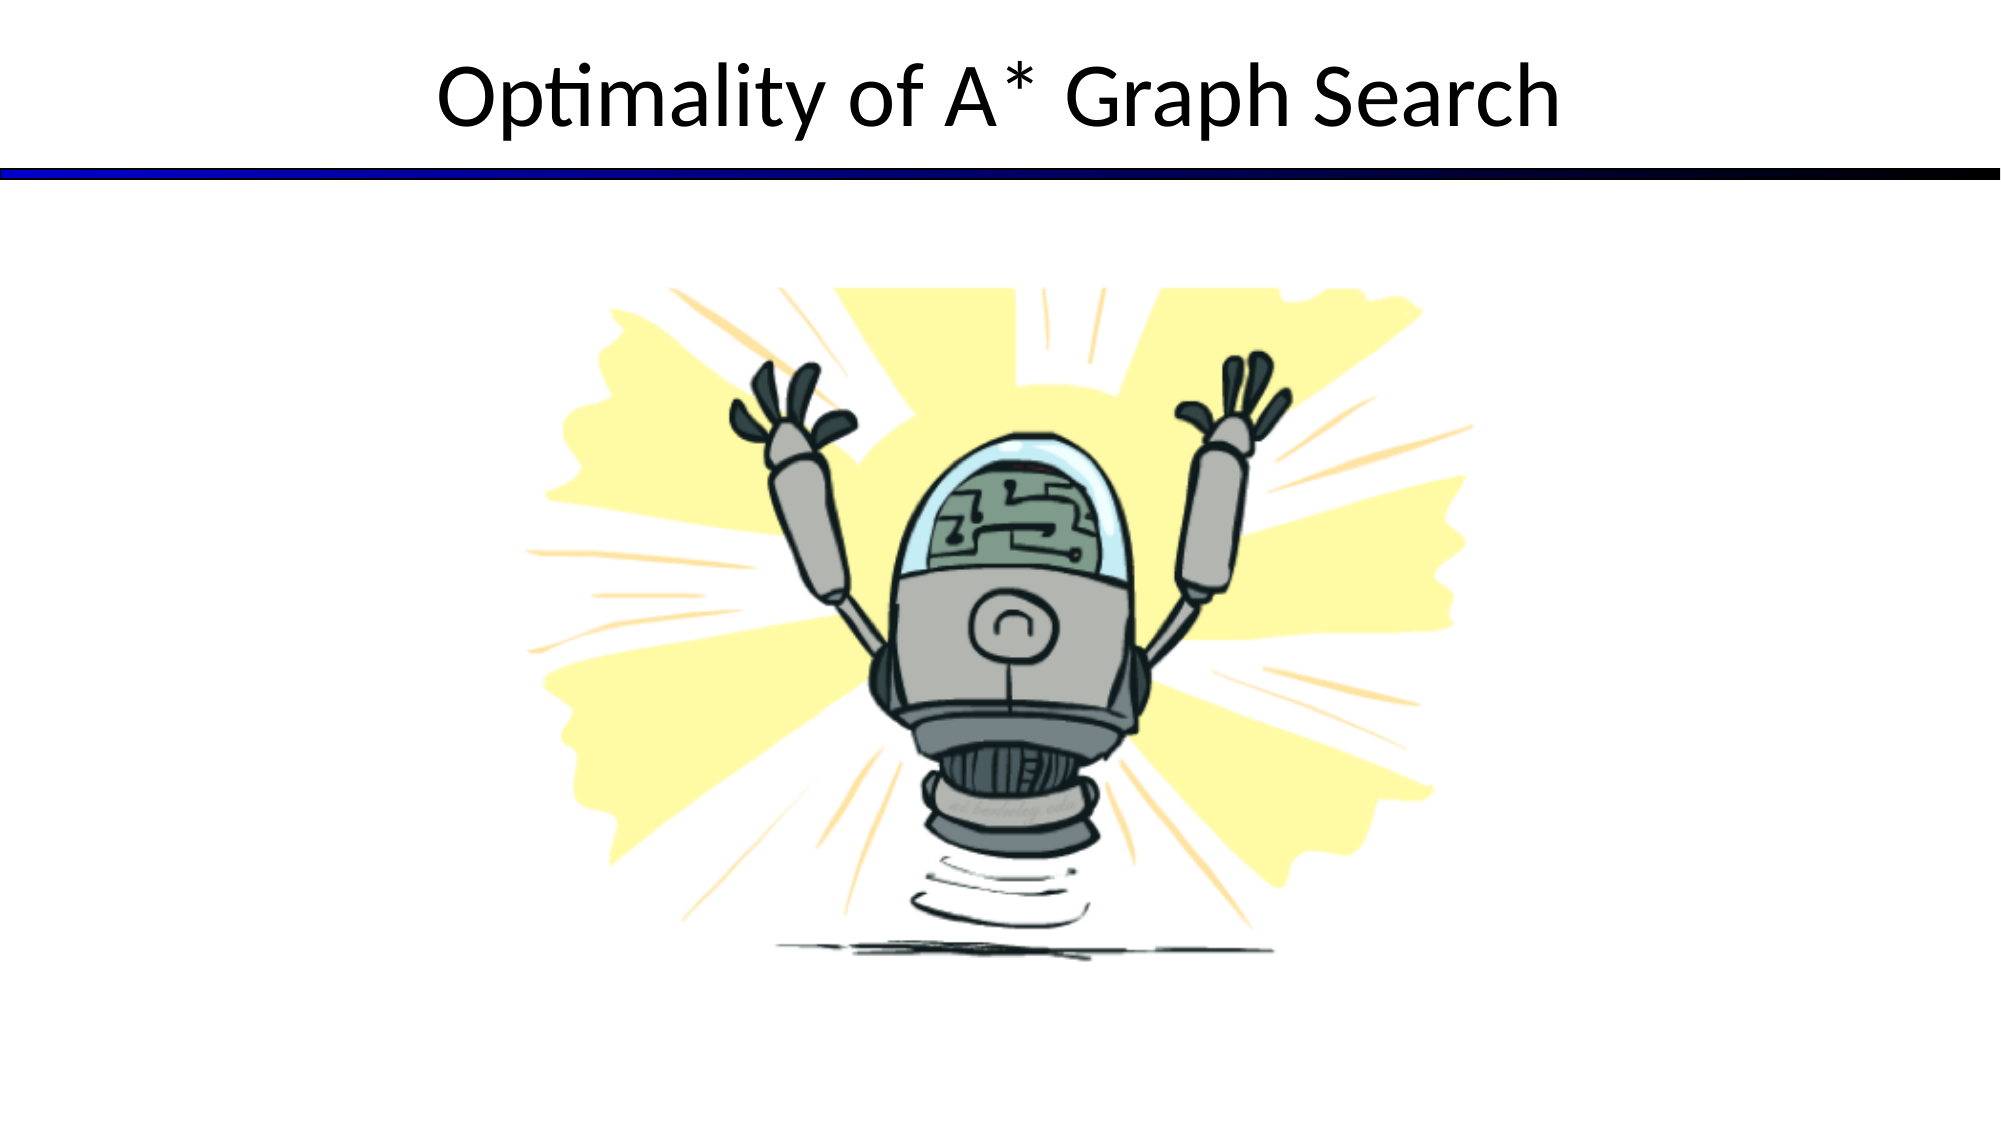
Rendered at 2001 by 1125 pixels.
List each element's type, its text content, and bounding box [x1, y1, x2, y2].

picture [512, 287, 1475, 981]
text_box Optimality of A* Graph Search [0, 0, 2000, 184]
